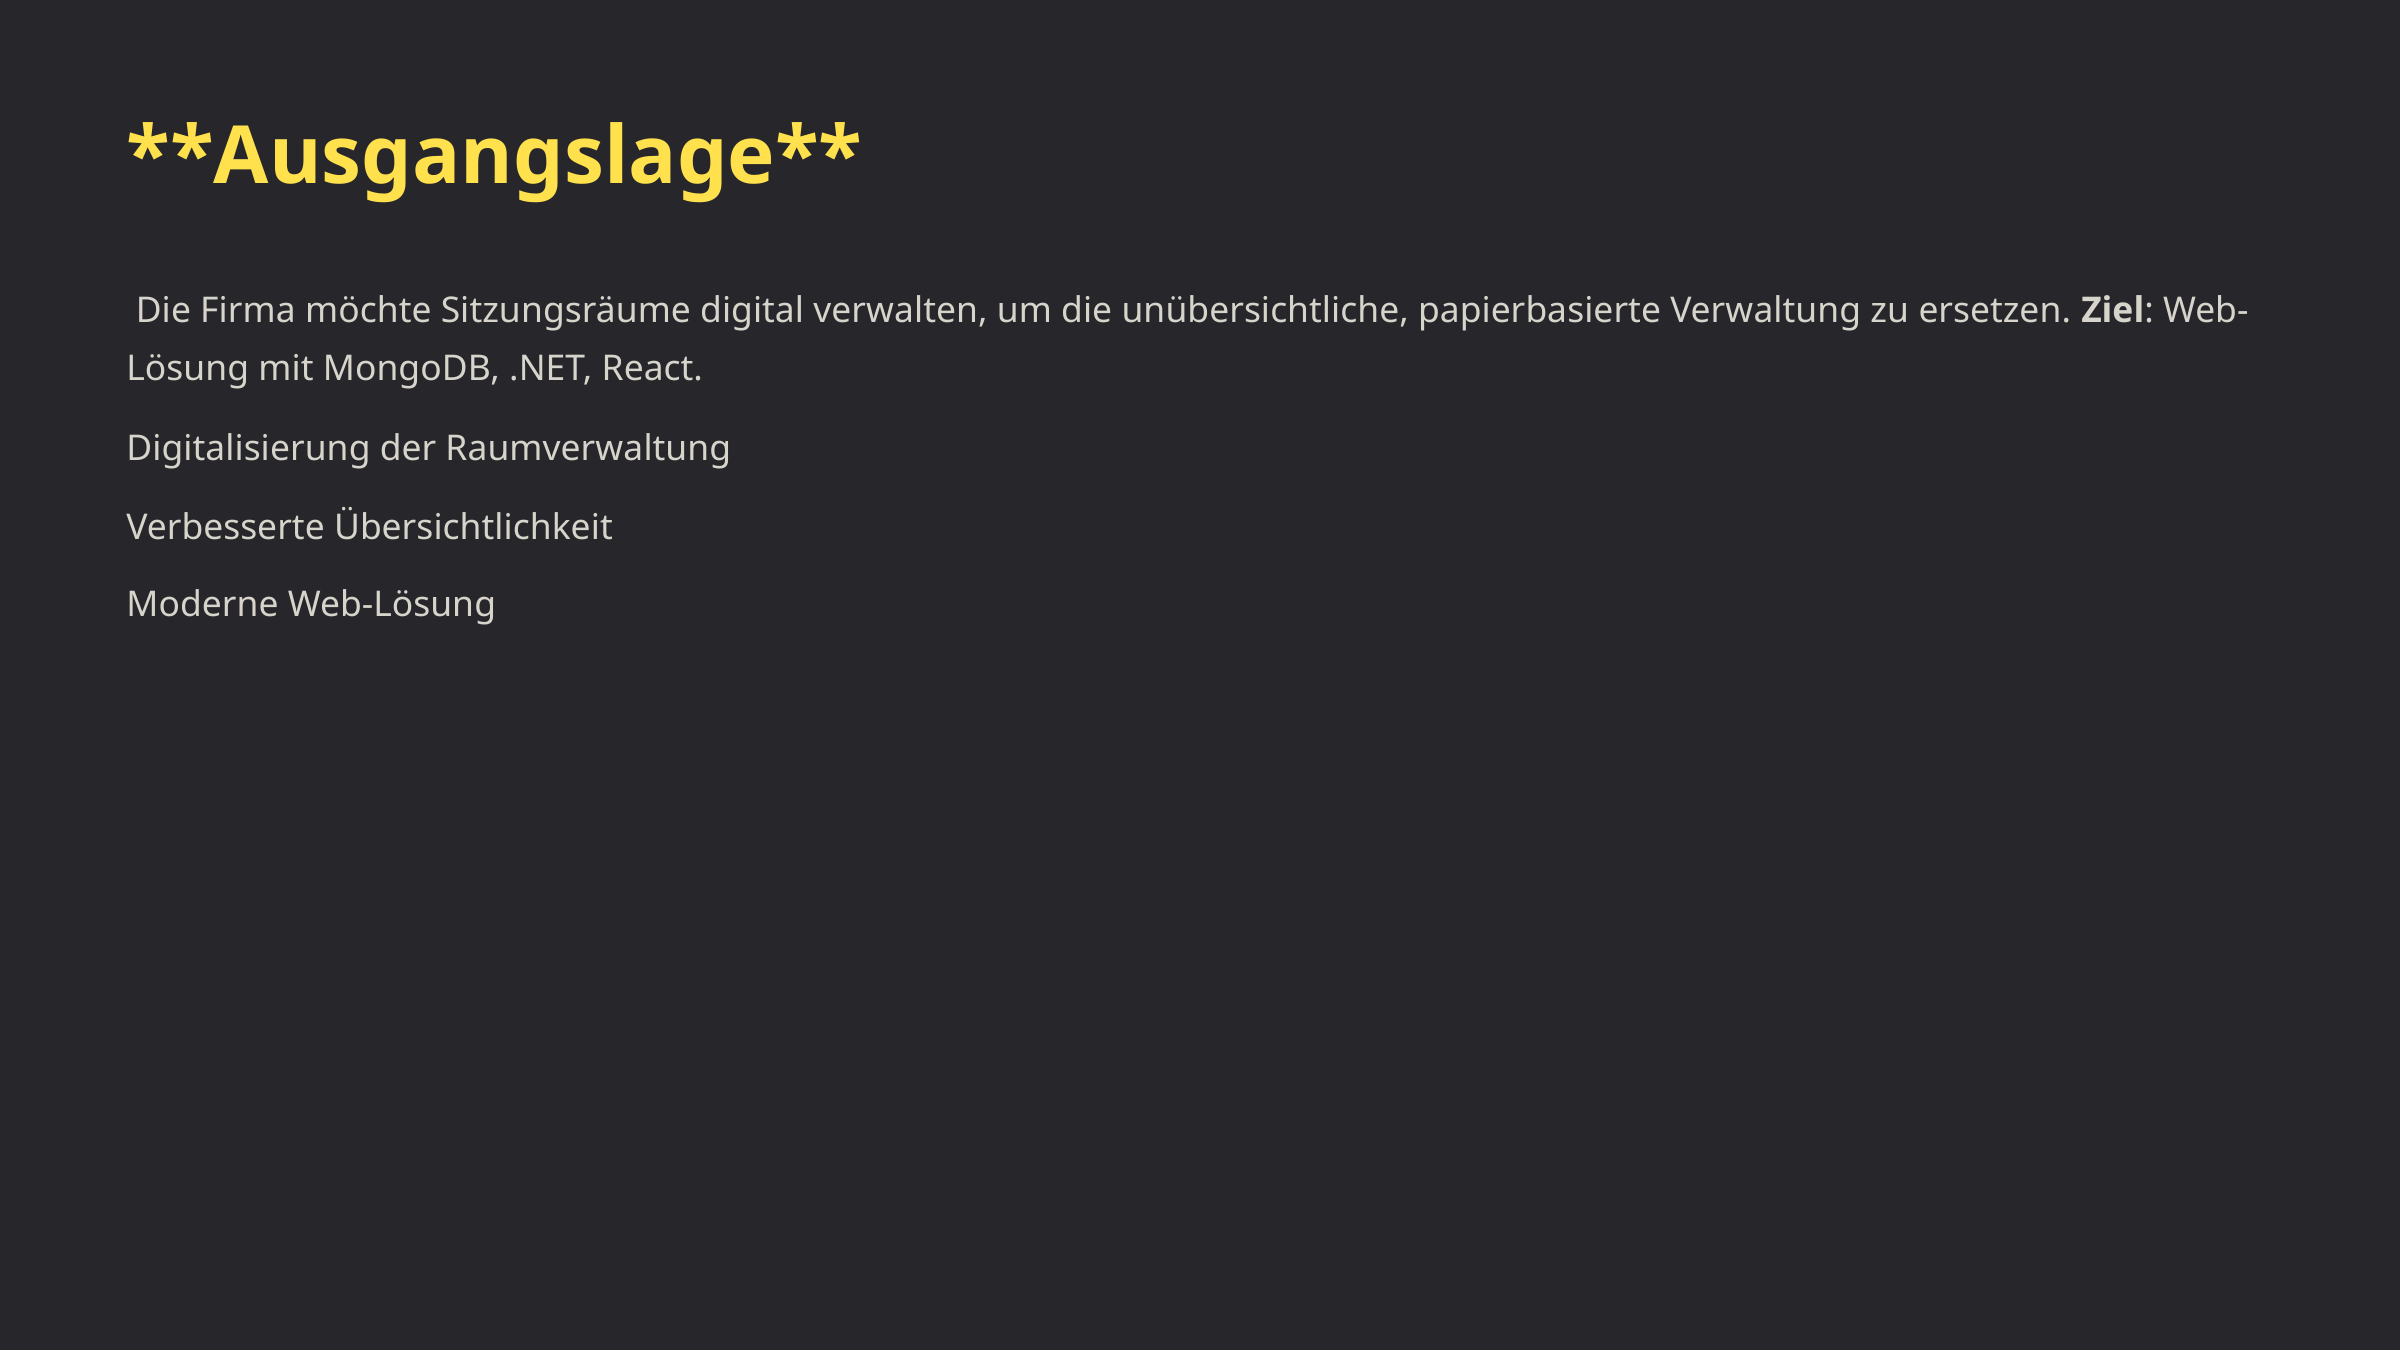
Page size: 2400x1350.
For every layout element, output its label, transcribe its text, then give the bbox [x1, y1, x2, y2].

text_box Die Firma möchte Sitzungsräume digital verwalten, um die unübersichtliche, papierbasierte Verwaltung zu ersetzen. Ziel: Web-Lösung mit MongoDB, .NET, React. [126, 272, 2274, 389]
text_box **Ausgangslage** [126, 99, 931, 201]
text_box Digitalisierung der Raumverwaltung [126, 409, 2274, 468]
text_box Moderne Web-Lösung [126, 566, 2274, 625]
text_box Verbesserte Übersichtlichkeit [126, 489, 2274, 548]
